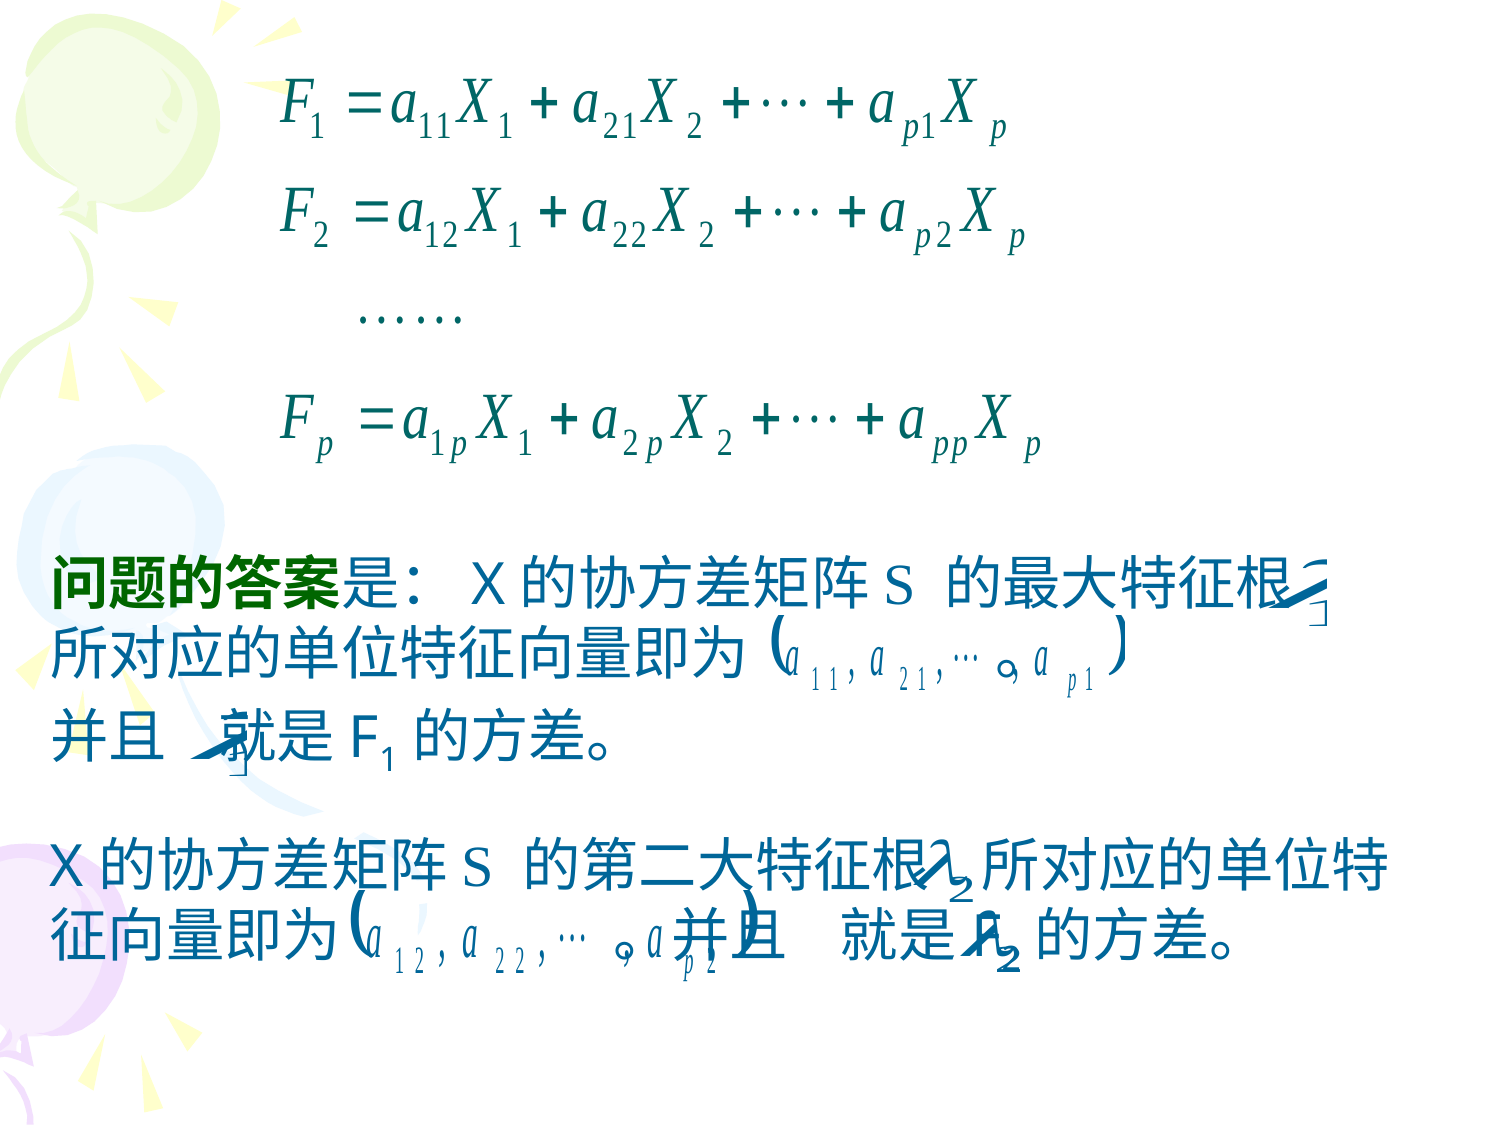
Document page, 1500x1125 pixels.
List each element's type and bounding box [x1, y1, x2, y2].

text_box [269, 58, 1050, 474]
text_box [34, 538, 1401, 784]
text_box [34, 820, 1428, 992]
